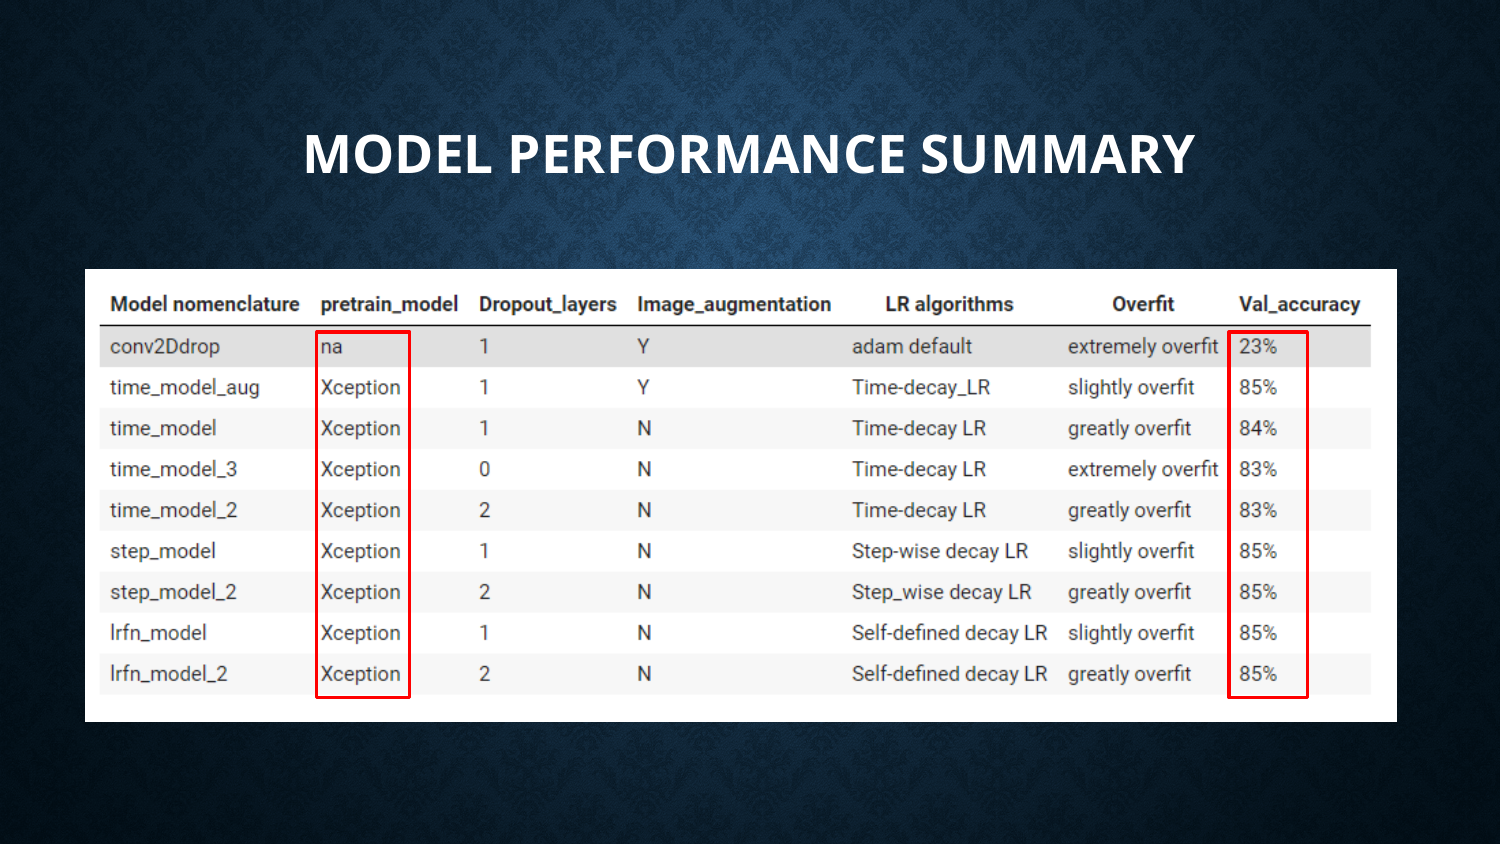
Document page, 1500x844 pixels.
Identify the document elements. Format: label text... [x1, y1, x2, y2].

picture [85, 269, 1397, 723]
title Model performance summary [112, 75, 1387, 239]
